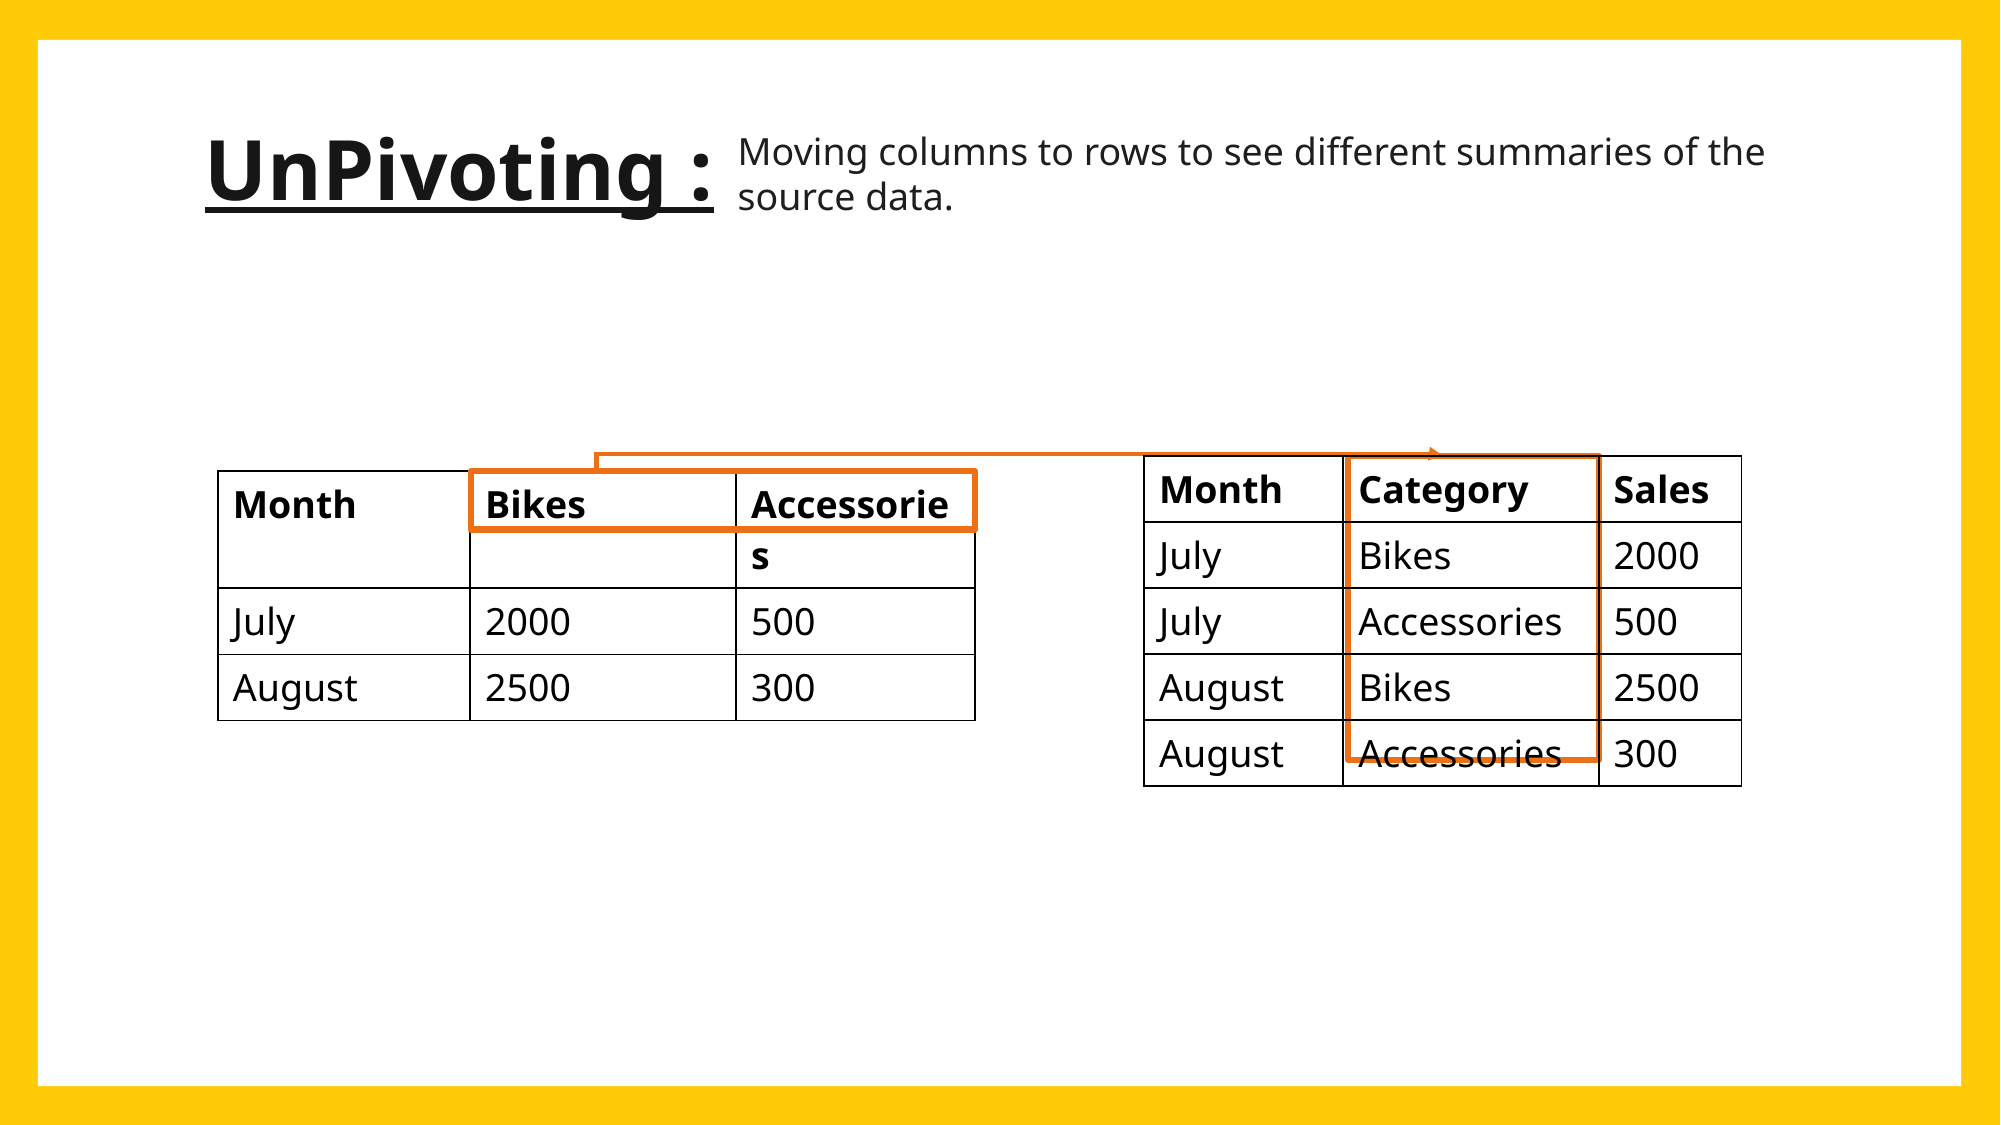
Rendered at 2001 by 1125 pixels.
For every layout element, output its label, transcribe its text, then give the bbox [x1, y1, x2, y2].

table_cell July [1145, 523, 1342, 587]
table_header Month [219, 472, 469, 587]
table_cell 2500 [471, 655, 735, 720]
table_cell August [1145, 721, 1342, 785]
text_box Moving columns to rows to see different summaries of the source data. [1028, 120, 1860, 226]
table_cell August [219, 655, 469, 720]
table_cell August [1145, 655, 1342, 719]
text_box [470, 471, 975, 530]
table_header Month [1145, 457, 1342, 521]
table_cell 2500 [1600, 655, 1741, 719]
text_box Moving columns to rows to see different summaries of the source data. [722, 120, 1011, 226]
text_box [974, 537, 1657, 1125]
table_header Accessories [737, 530, 974, 587]
table_header Sales [1600, 457, 1741, 521]
text_box [1036, 116, 2000, 232]
table_cell July [219, 589, 469, 654]
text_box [1011, 40, 1028, 887]
table_cell 2000 [471, 589, 735, 654]
title UnPivoting : [189, 88, 807, 260]
table_cell 500 [737, 589, 974, 654]
table_cell 300 [1600, 721, 1741, 785]
table_cell Accessories [1344, 721, 1598, 785]
table_header Bikes [471, 530, 735, 587]
table_cell 500 [1600, 589, 1741, 653]
table_cell July [1145, 589, 1342, 653]
table_cell 2000 [1600, 523, 1741, 587]
table_header Category [1344, 457, 1598, 521]
table_cell 300 [737, 655, 974, 720]
table_cell Accessories [1344, 589, 1598, 653]
table_cell Bikes [1344, 523, 1598, 587]
table_cell Bikes [1344, 655, 1598, 719]
